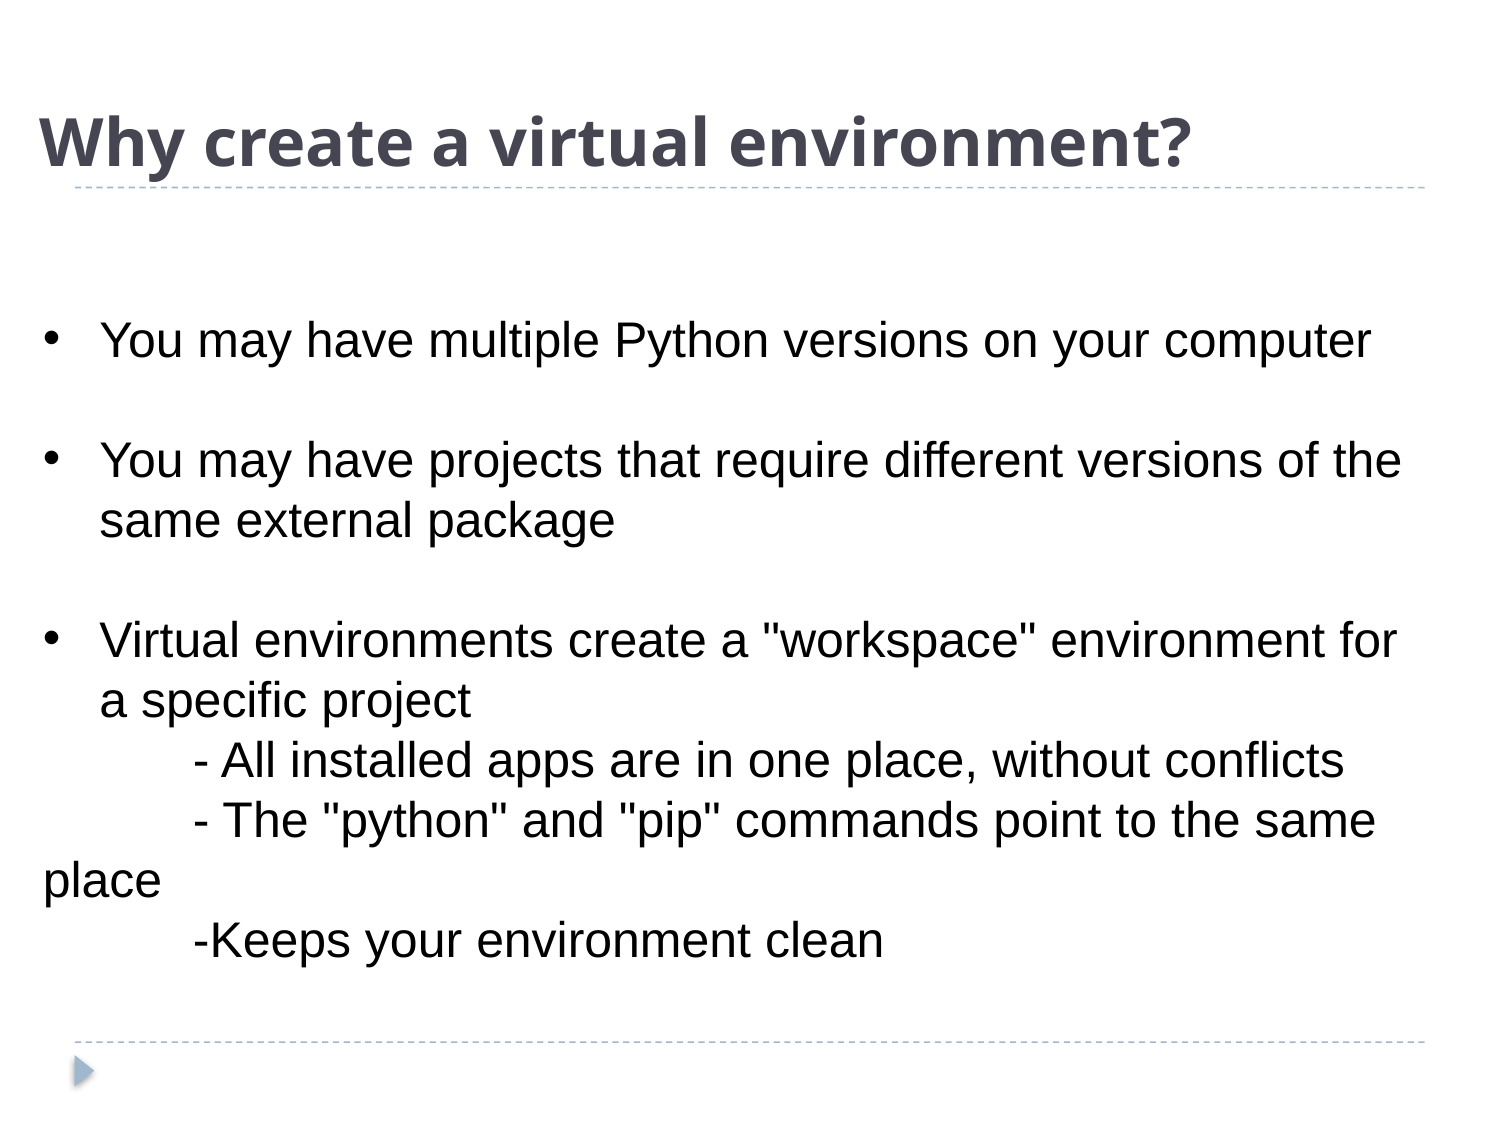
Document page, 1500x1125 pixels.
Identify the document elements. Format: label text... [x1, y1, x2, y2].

title Why create a virtual environment? [24, 24, 1425, 188]
text_box You may have multiple Python versions on your computer You may have projects that require different versions of the same external package Virtual environments create a "workspace" environment for a specific project - All installed apps are in one place, without conflicts - The "python" and "pip" commands point to the same place -Keeps your environment clean [28, 299, 1438, 975]
